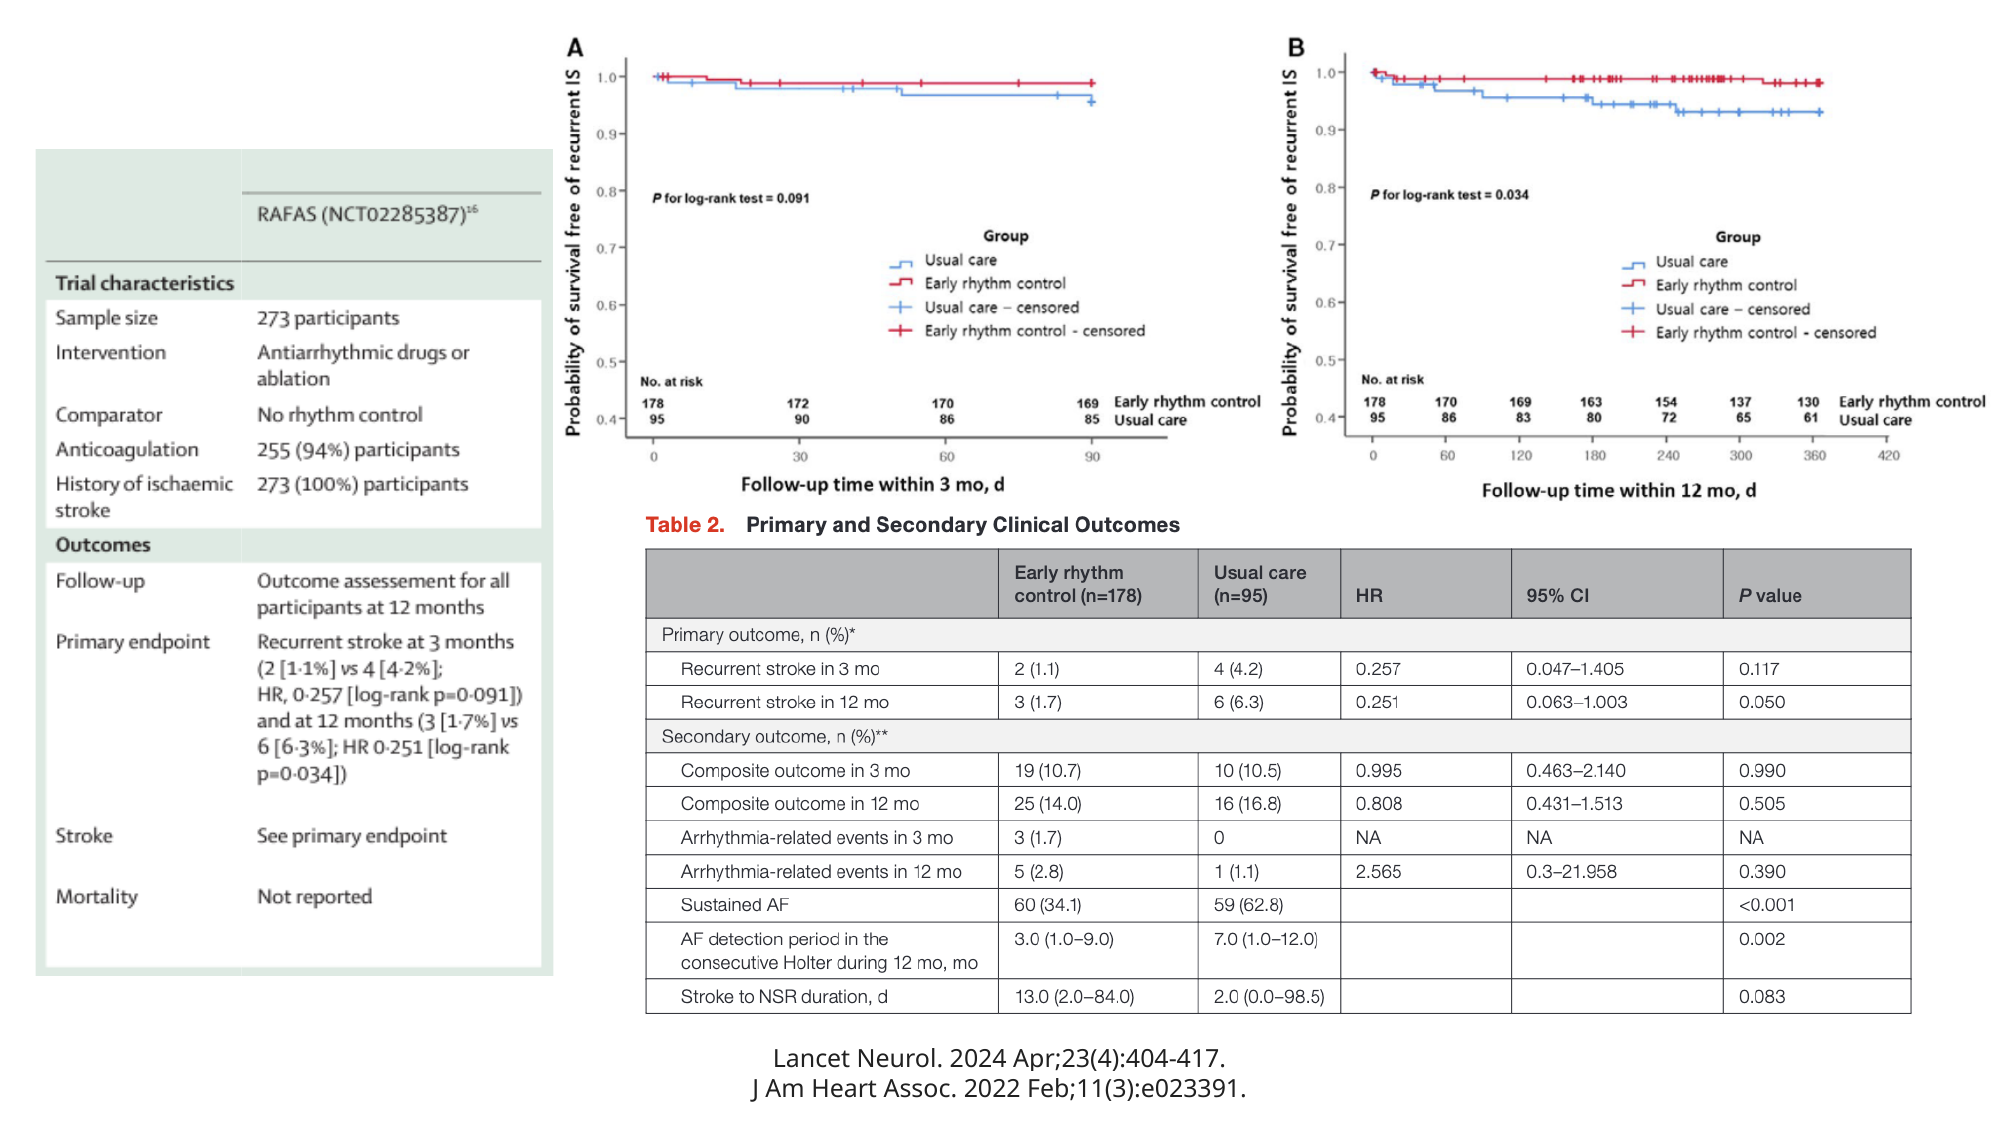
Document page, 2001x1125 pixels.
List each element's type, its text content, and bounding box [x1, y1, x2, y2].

footer Lancet Neurol. 2024 Apr;23(4):404-417. J Am Heart Assoc. 2022 Feb;11(3):e023391. [662, 1042, 1338, 1103]
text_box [35, 148, 554, 977]
picture [552, 24, 2000, 1016]
